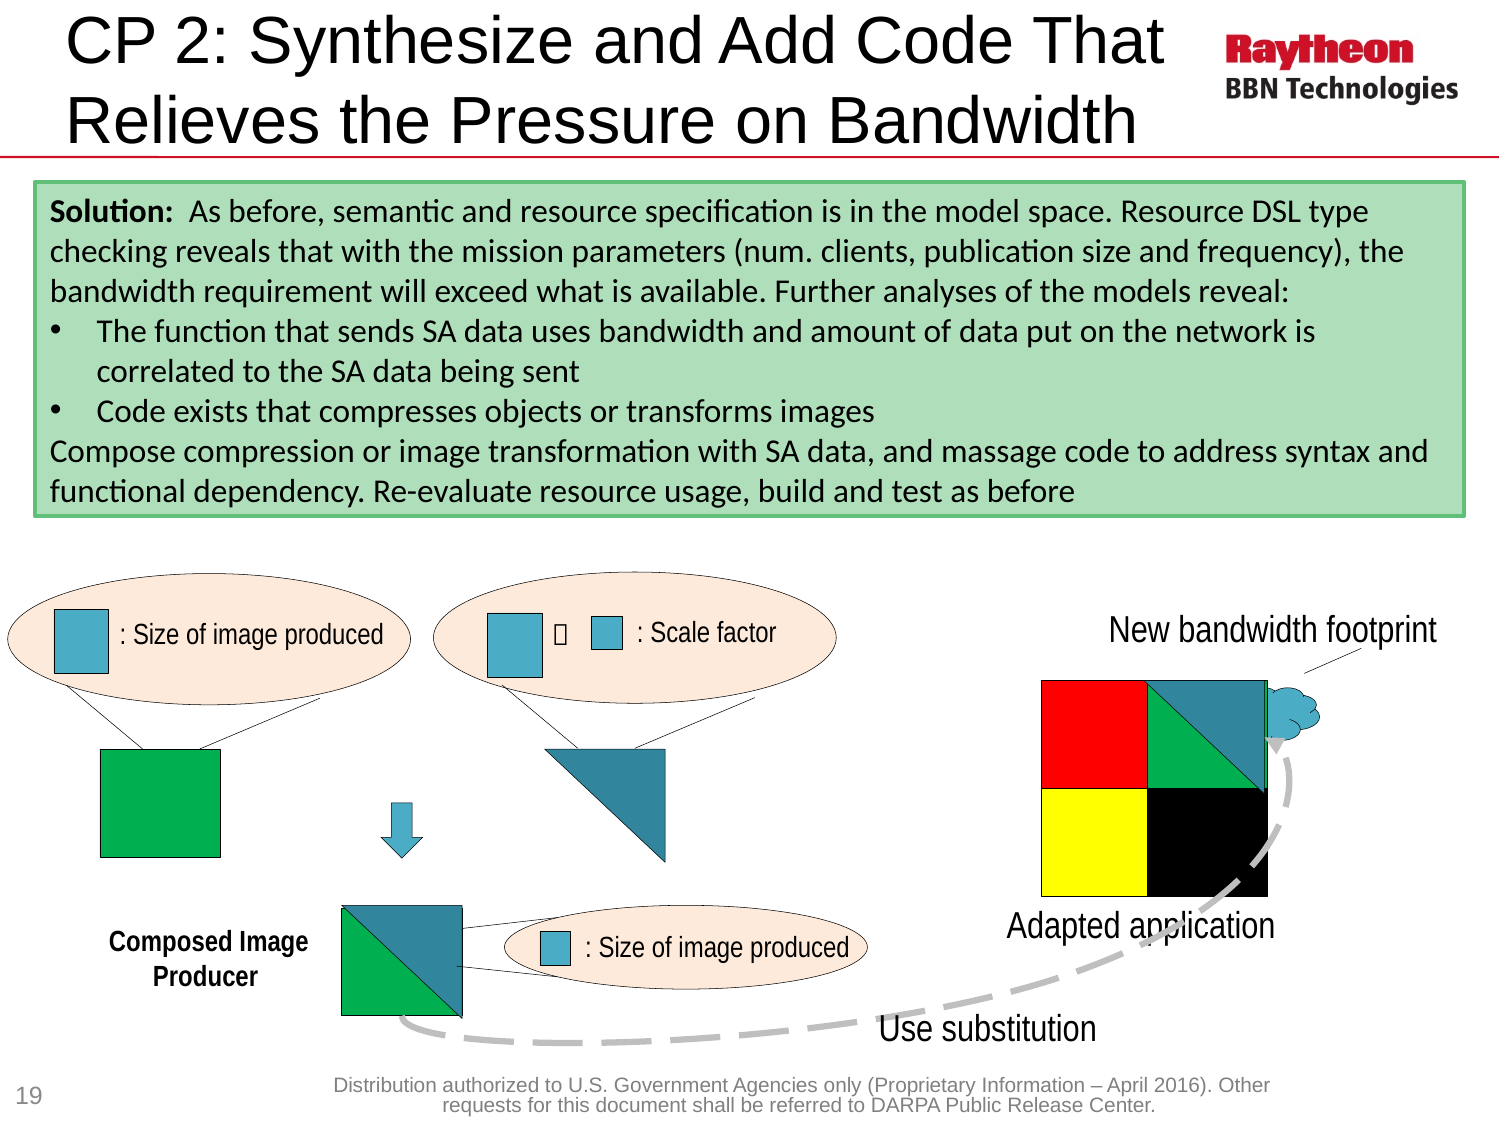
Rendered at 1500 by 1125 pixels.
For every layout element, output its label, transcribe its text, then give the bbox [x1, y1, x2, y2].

text_box Solution: As before, semantic and resource specification is in the model space. Resource DSL type checking reveals that with the mission parameters (num. clients, publication size and frequency), the bandwidth requirement will exceed what is available. Further analyses of the models reveal: The function that sends SA data uses bandwidth and amount of data put on the network is correlated to the SA data being sent Code exists that compresses objects or transforms images Compose compression or image transformation with SA data, and massage code to address syntax and functional dependency. Re-evaluate resource usage, build and test as before [33, 180, 1466, 518]
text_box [693, 444, 973, 1125]
title CP 2: Synthesize and Add Code That Relieves the Pressure on Bandwidth [49, 31, 1282, 123]
picture [1282, 31, 1460, 108]
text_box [7, 571, 688, 1019]
slide_number 19 [0, 1065, 208, 1125]
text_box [991, 597, 1500, 954]
text_box Use substitution [977, 996, 1282, 1057]
